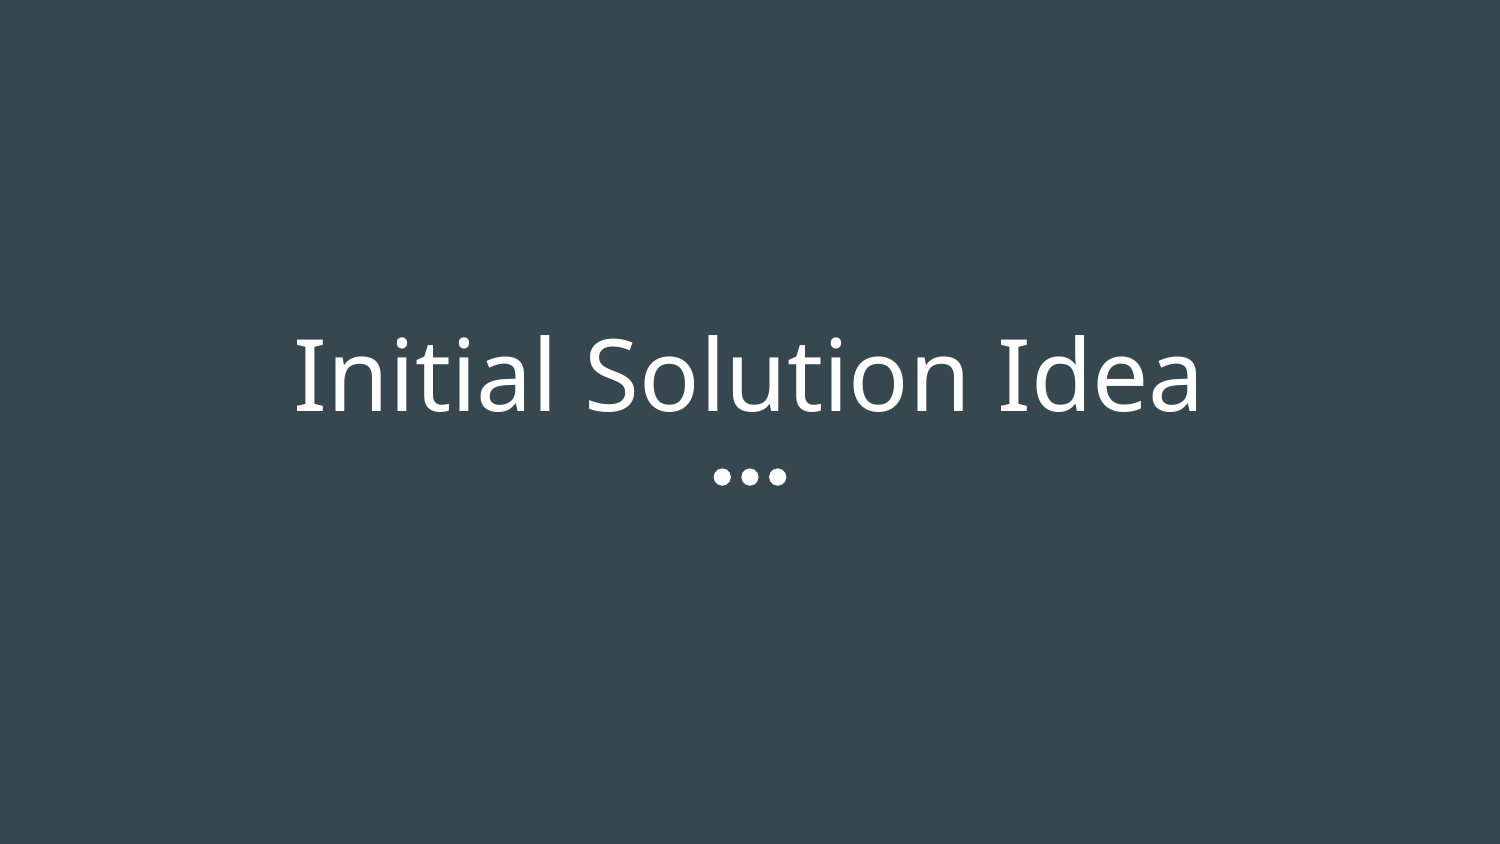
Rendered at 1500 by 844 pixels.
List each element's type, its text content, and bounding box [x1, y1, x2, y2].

title Initial Solution Idea [110, 162, 1390, 447]
